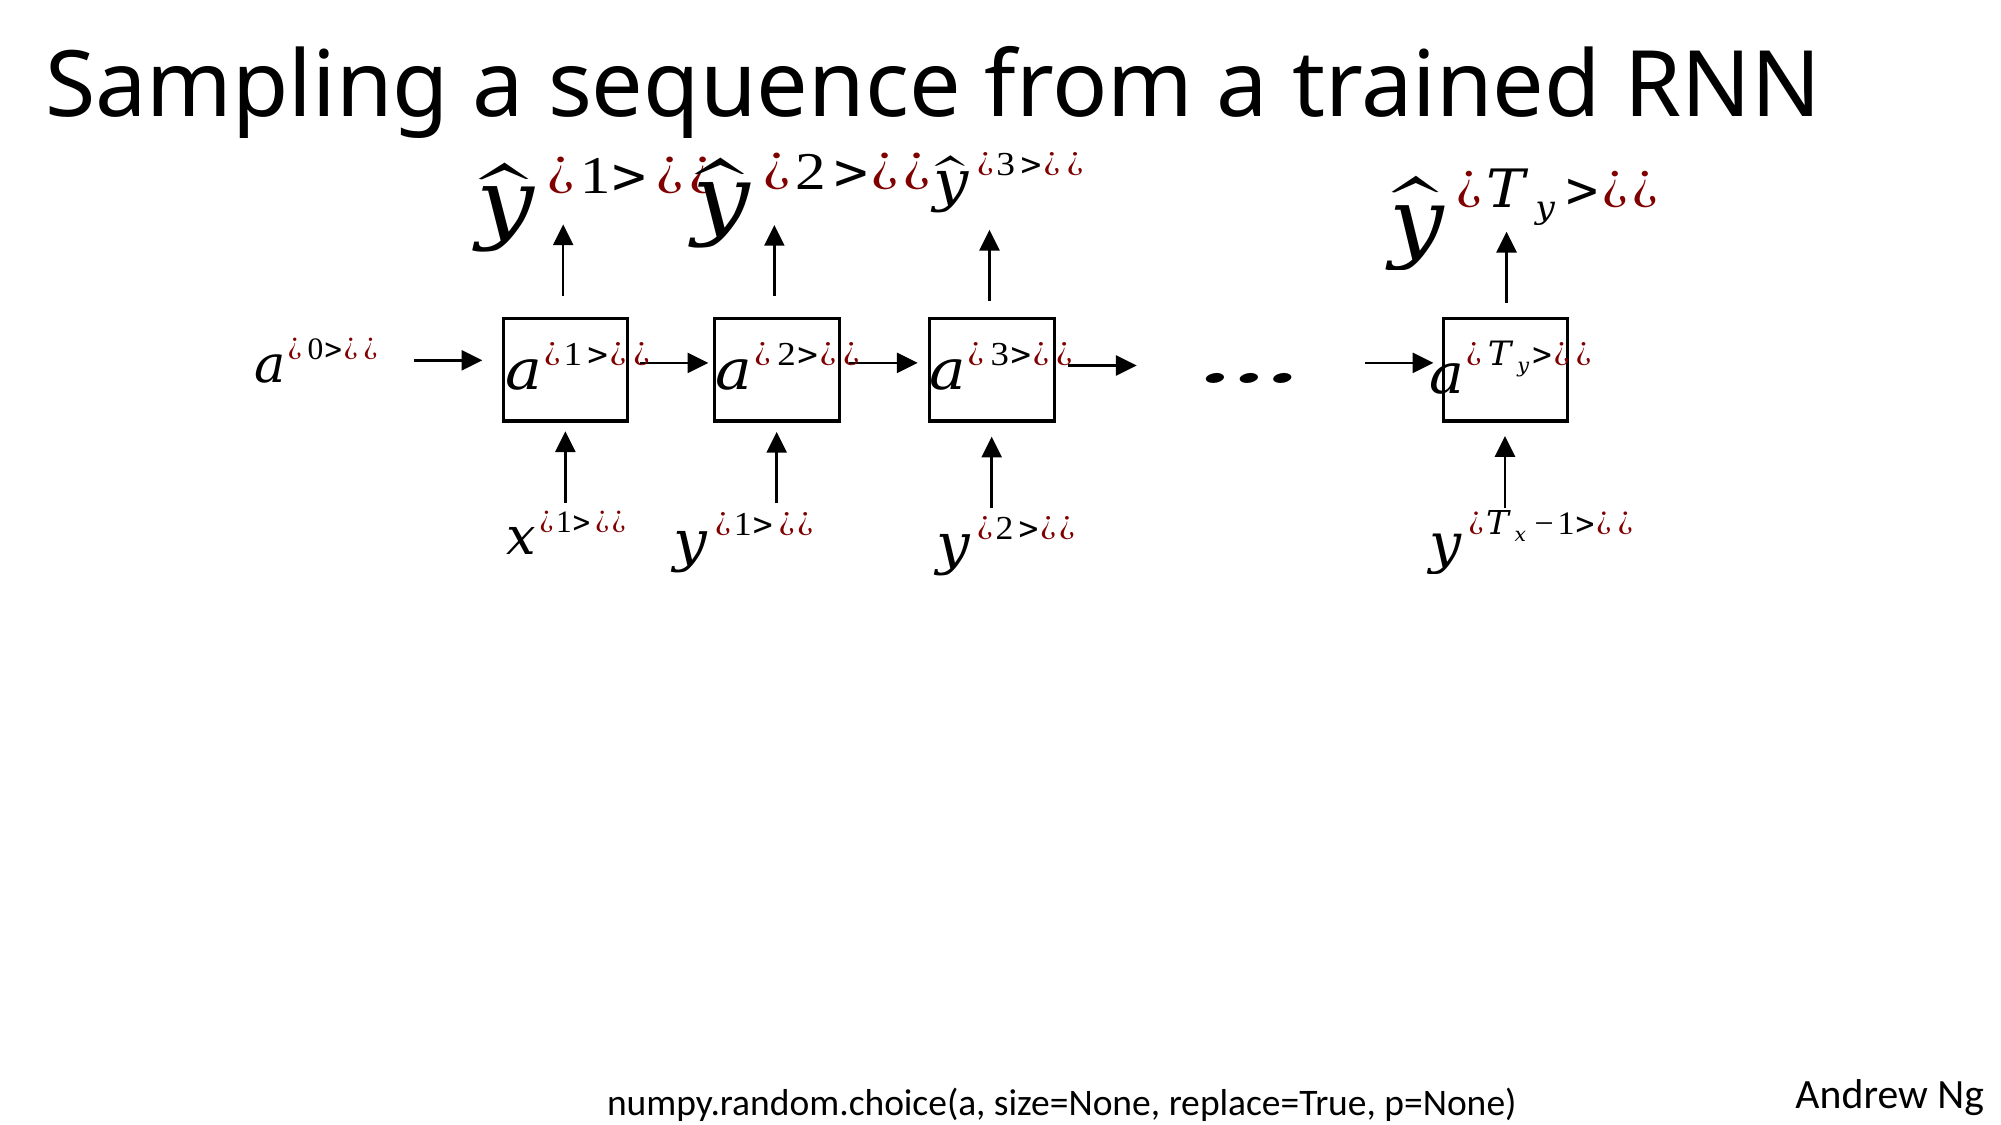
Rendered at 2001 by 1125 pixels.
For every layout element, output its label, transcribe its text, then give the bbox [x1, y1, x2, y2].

title Sampling a sequence from a trained RNN [30, 29, 2000, 248]
text_box numpy.random.choice(a, size=None, replace=True, p=None) [592, 1070, 1533, 1125]
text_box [254, 139, 1663, 578]
